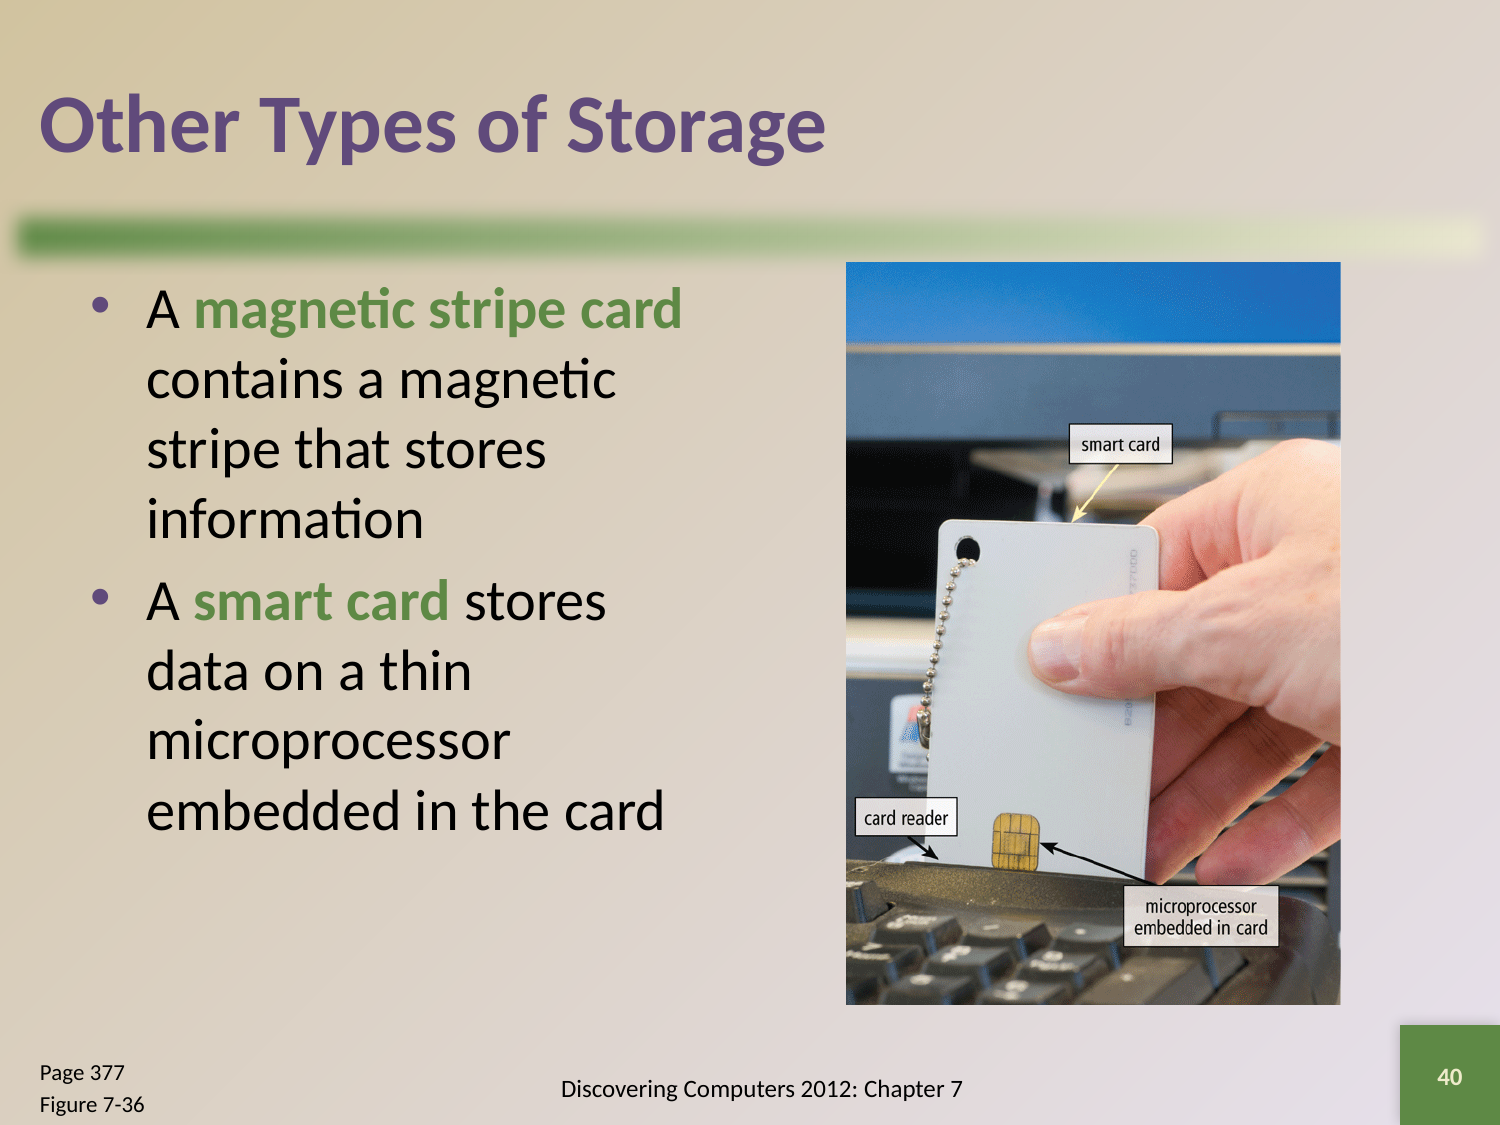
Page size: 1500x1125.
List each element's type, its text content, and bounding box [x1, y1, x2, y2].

slide_number 40 [1400, 1025, 1500, 1125]
list A magnetic stripe card contains a magnetic stripe that stores information A smart card stores data on a thin microprocessor embedded in the card [75, 262, 738, 1005]
list Page 377 Figure 7-36 [24, 1050, 300, 1125]
title Other Types of Storage [24, 24, 1475, 213]
footer Discovering Computers 2012: Chapter 7 [450, 1050, 1075, 1125]
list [846, 262, 1341, 1006]
